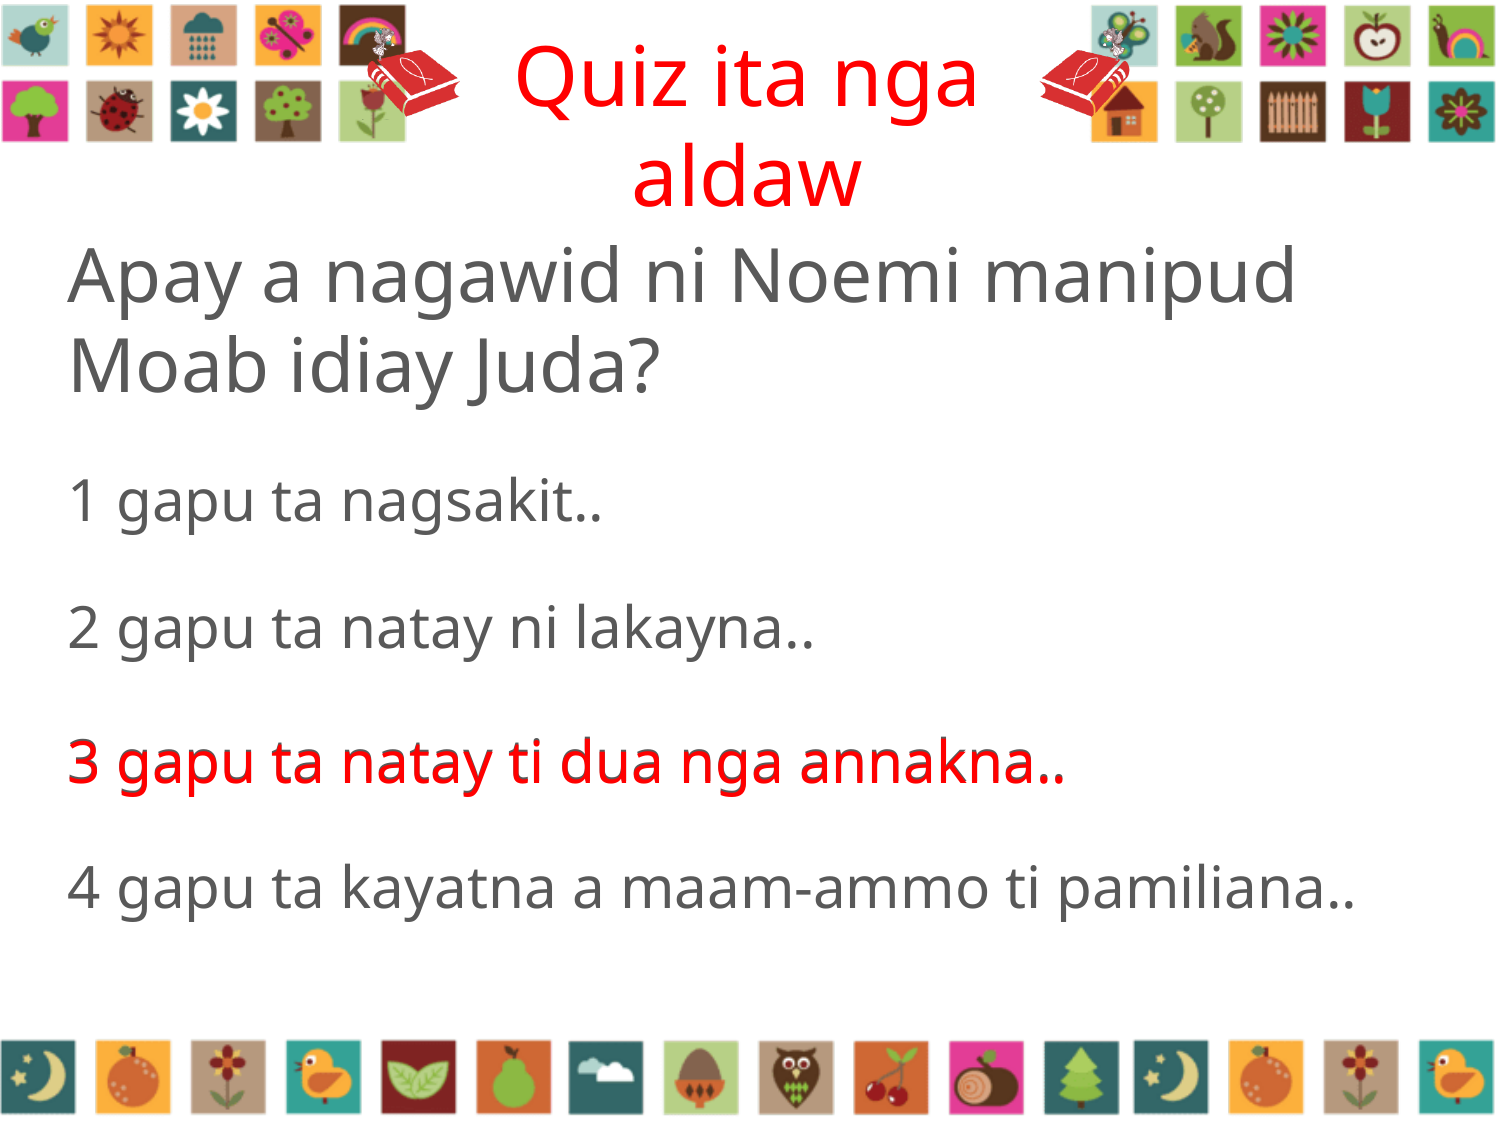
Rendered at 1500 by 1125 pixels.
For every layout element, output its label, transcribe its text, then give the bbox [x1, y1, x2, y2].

text_box 1 gapu ta nagsakit.. [53, 456, 1436, 541]
text_box Apay a nagawid ni Noemi manipud Moab idiay Juda? [53, 219, 1436, 415]
picture [1008, 3, 1500, 150]
text_box Quiz ita nga aldaw [414, 16, 1080, 219]
text_box 4 gapu ta kayatna a maam-ammo ti pamiliana.. [53, 842, 1483, 928]
text_box 3 gapu ta natay ti dua nga annakna.. [53, 718, 1483, 803]
picture [0, 3, 492, 150]
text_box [0, 1028, 1500, 1118]
text_box 2 gapu ta natay ni lakayna.. [53, 582, 1436, 668]
